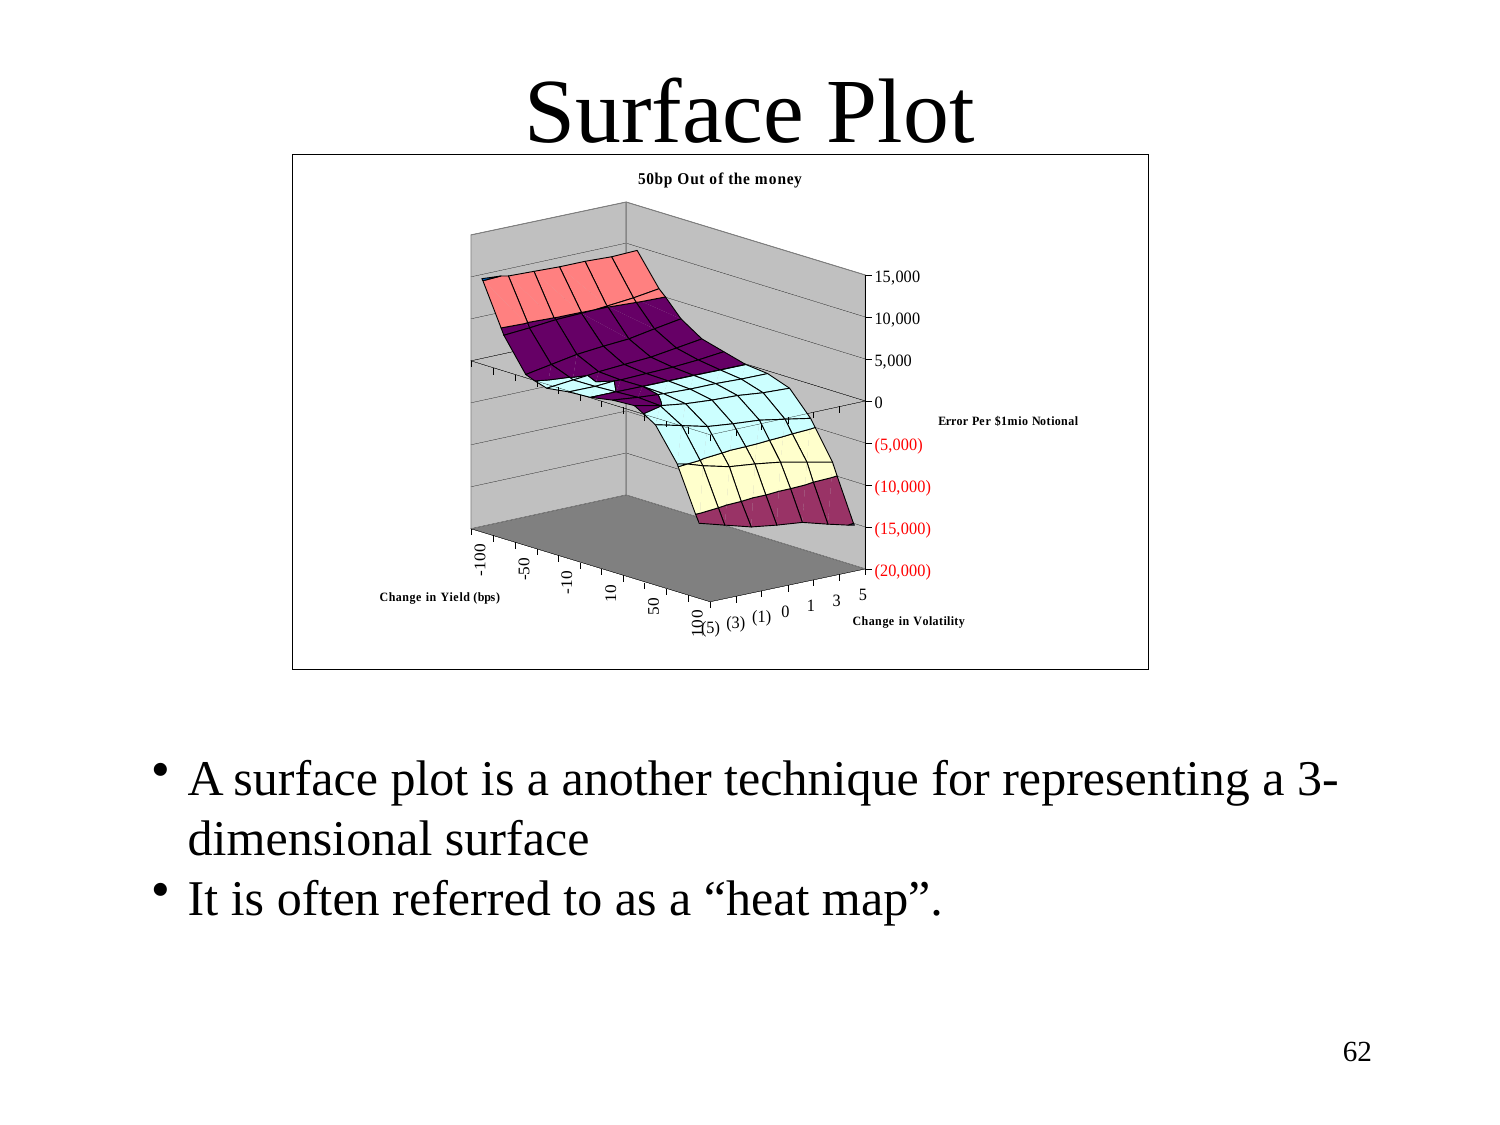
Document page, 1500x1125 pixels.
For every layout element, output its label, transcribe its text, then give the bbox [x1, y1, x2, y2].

title Surface Plot [112, 12, 1388, 201]
picture [287, 149, 1155, 675]
text_box A surface plot is a another technique for representing a 3-dimensional surface It is often referred to as a “heat map”. [137, 737, 1438, 1100]
